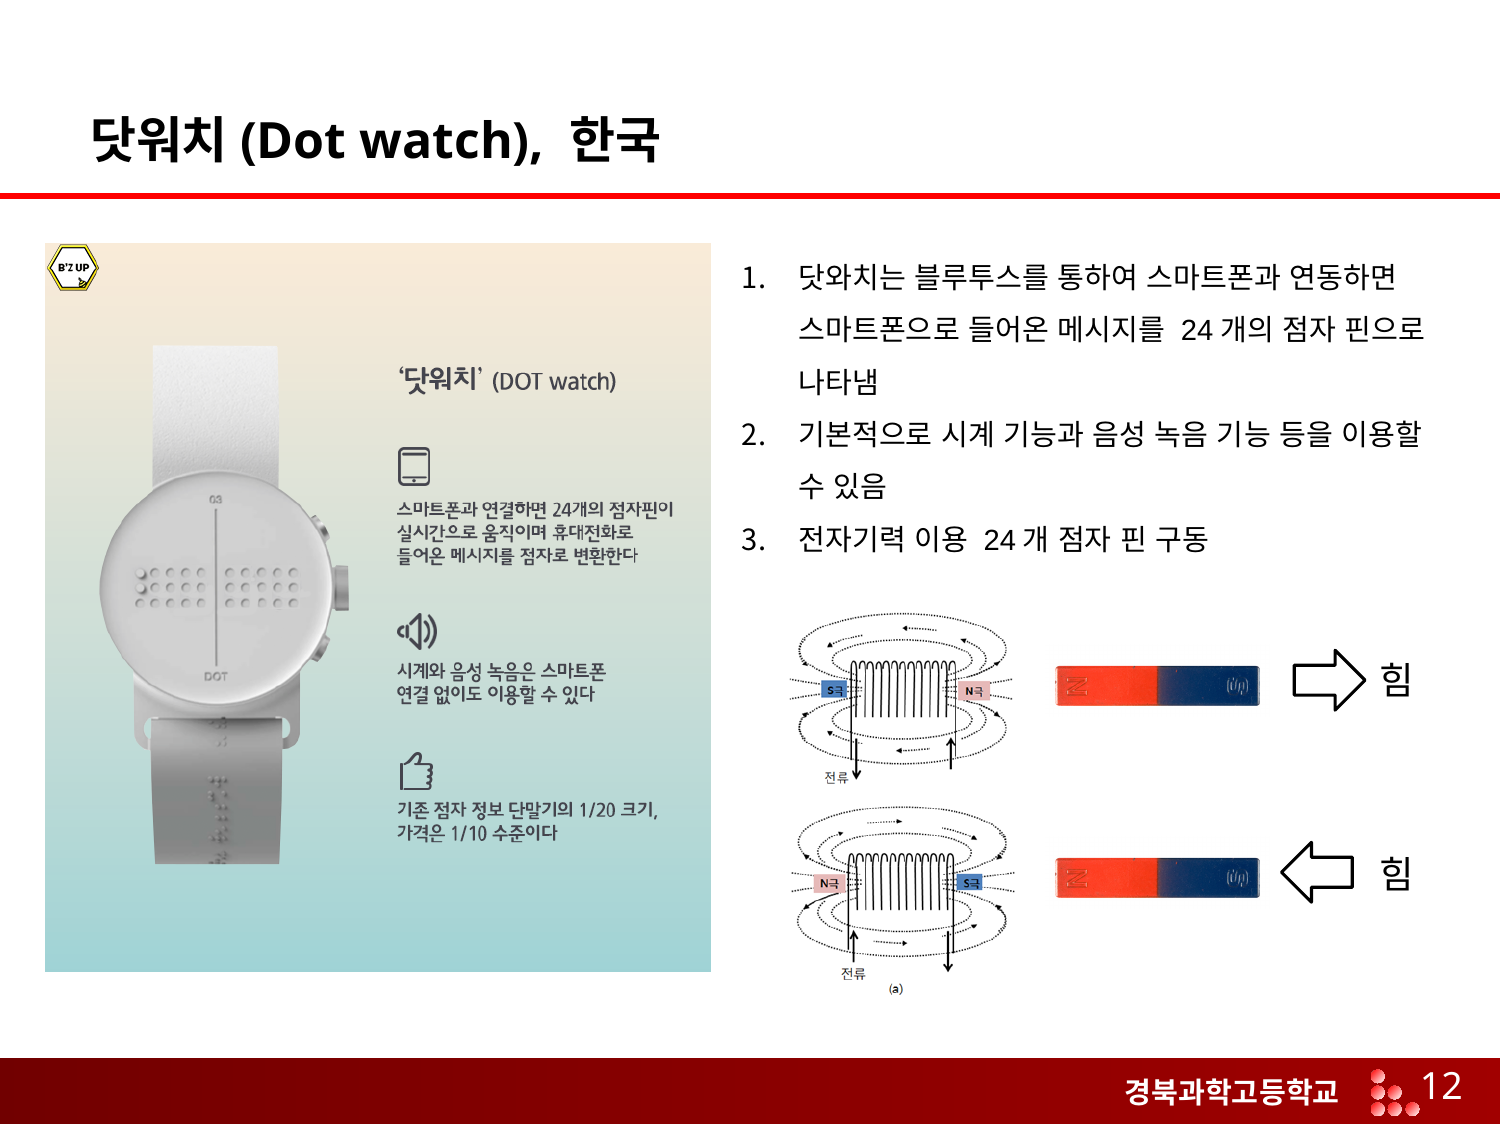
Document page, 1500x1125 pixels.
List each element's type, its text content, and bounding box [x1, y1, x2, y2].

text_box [789, 612, 1437, 1006]
slide_number 12 [1128, 1057, 1478, 1118]
picture [44, 243, 711, 972]
text_box 닷와치는 블루투스를 통하여 스마트폰과 연동하면 스마트폰으로 들어온 메시지를 24개의 점자 핀으로 나타냄 기본적으로 시계 기능과 음성 녹음 기능 등을 이용할 수 있음 전자기력 이용 24개 점자 핀 구동 [727, 234, 1455, 564]
title 닷워치(Dot watch), 한국 [75, 45, 1425, 233]
